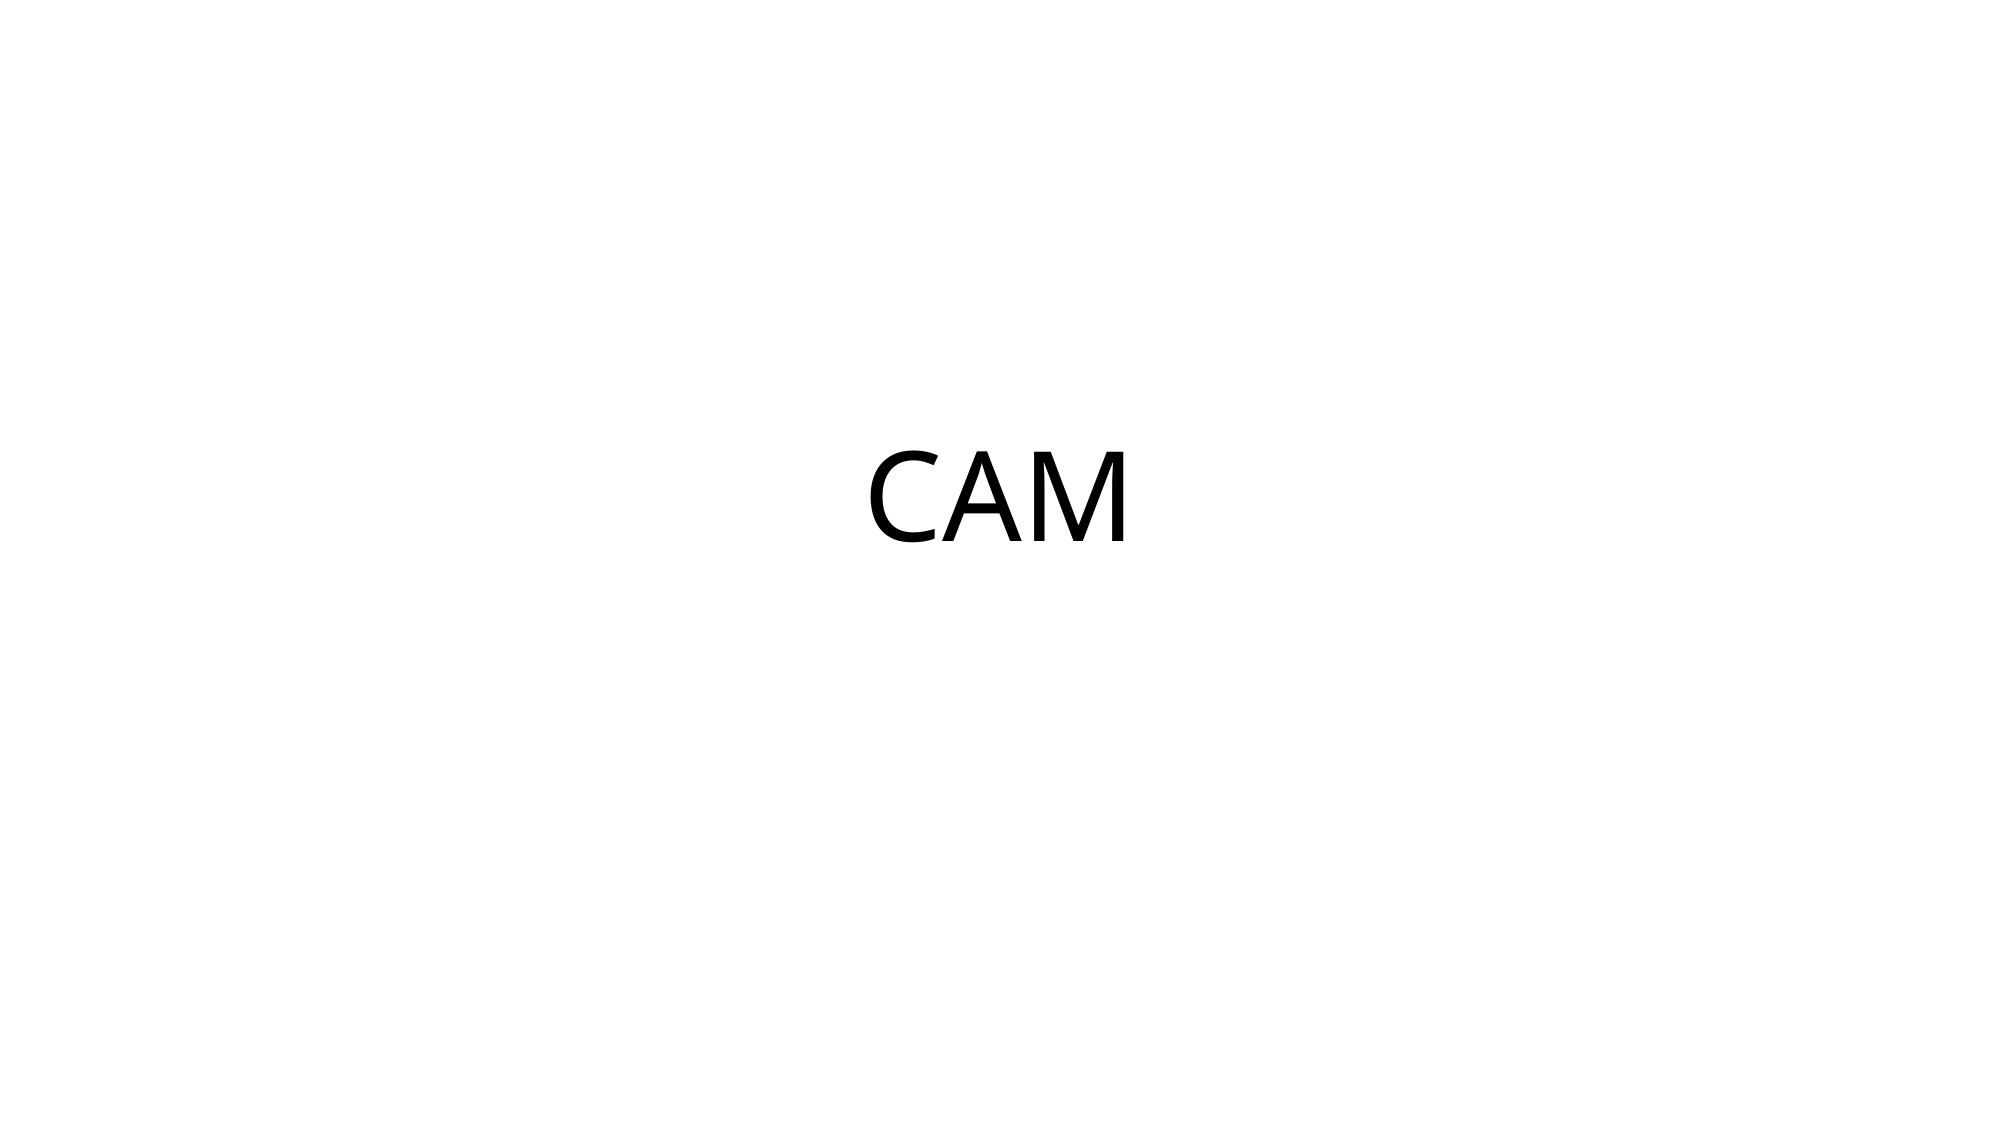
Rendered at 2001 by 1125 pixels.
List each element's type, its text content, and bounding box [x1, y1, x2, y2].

title CAM [249, 184, 1750, 576]
